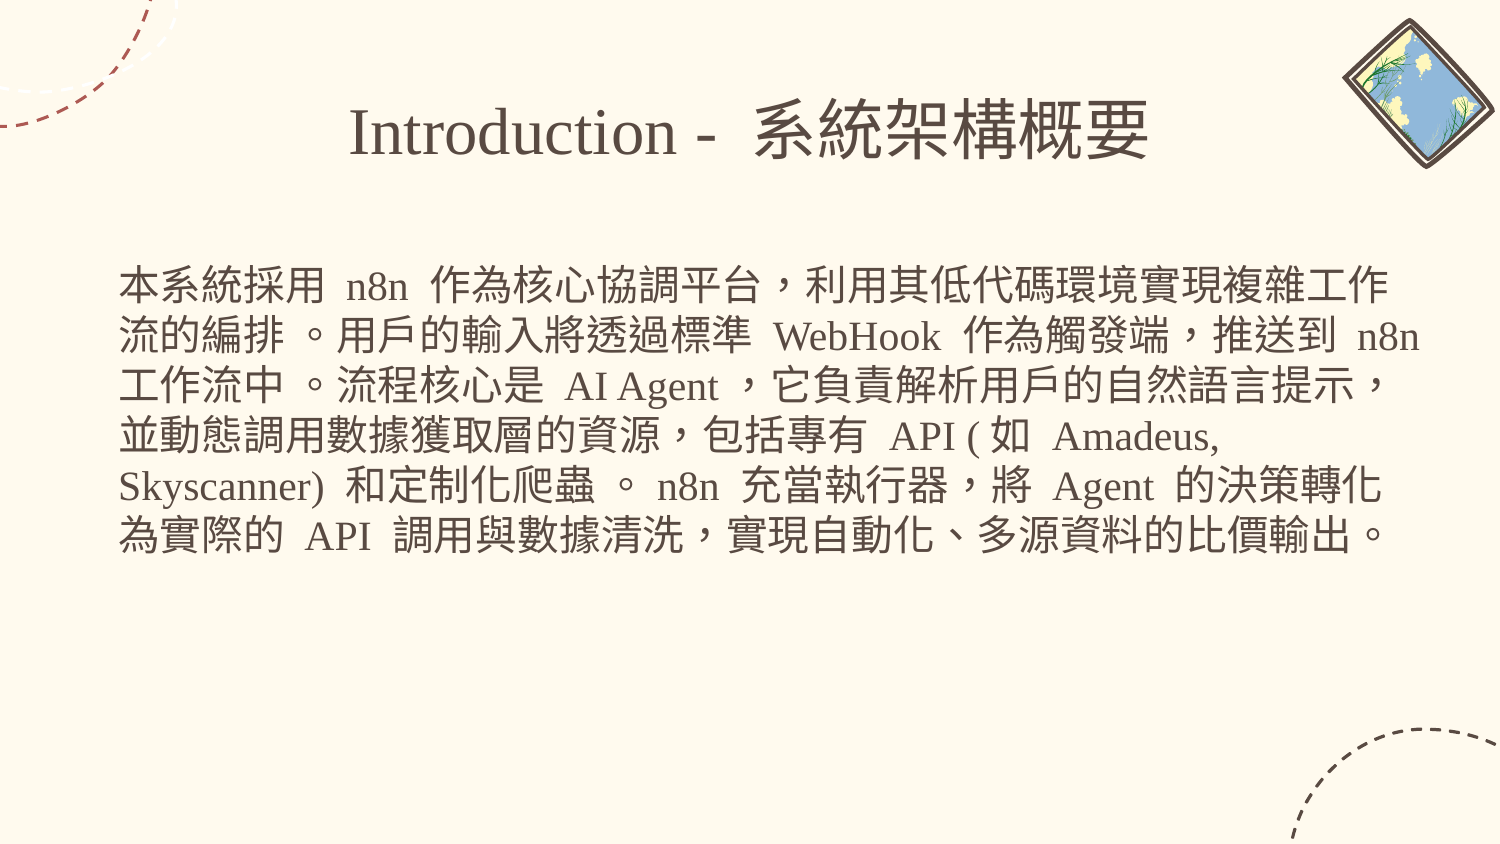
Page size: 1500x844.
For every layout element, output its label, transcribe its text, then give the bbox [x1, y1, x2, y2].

subtitle 本系統採用 n8n 作為核心協調平台，利用其低代碼環境實現複雜工作流的編排 。用戶的輸入將透過標準 WebHook 作為觸發端，推送到 n8n 工作流中 。流程核心是 AI Agent，它負責解析用戶的自然語言提示，並動態調用數據獲取層的資源，包括專有 API (如 Amadeus, Skyscanner) 和定制化爬蟲 。n8n 充當執行器，將 Agent 的決策轉化為實際的 API 調用與數據清洗，實現自動化、多源資料的比價輸出。 [118, 244, 1422, 753]
title Introduction - 系統架構概要 [118, 72, 1382, 167]
